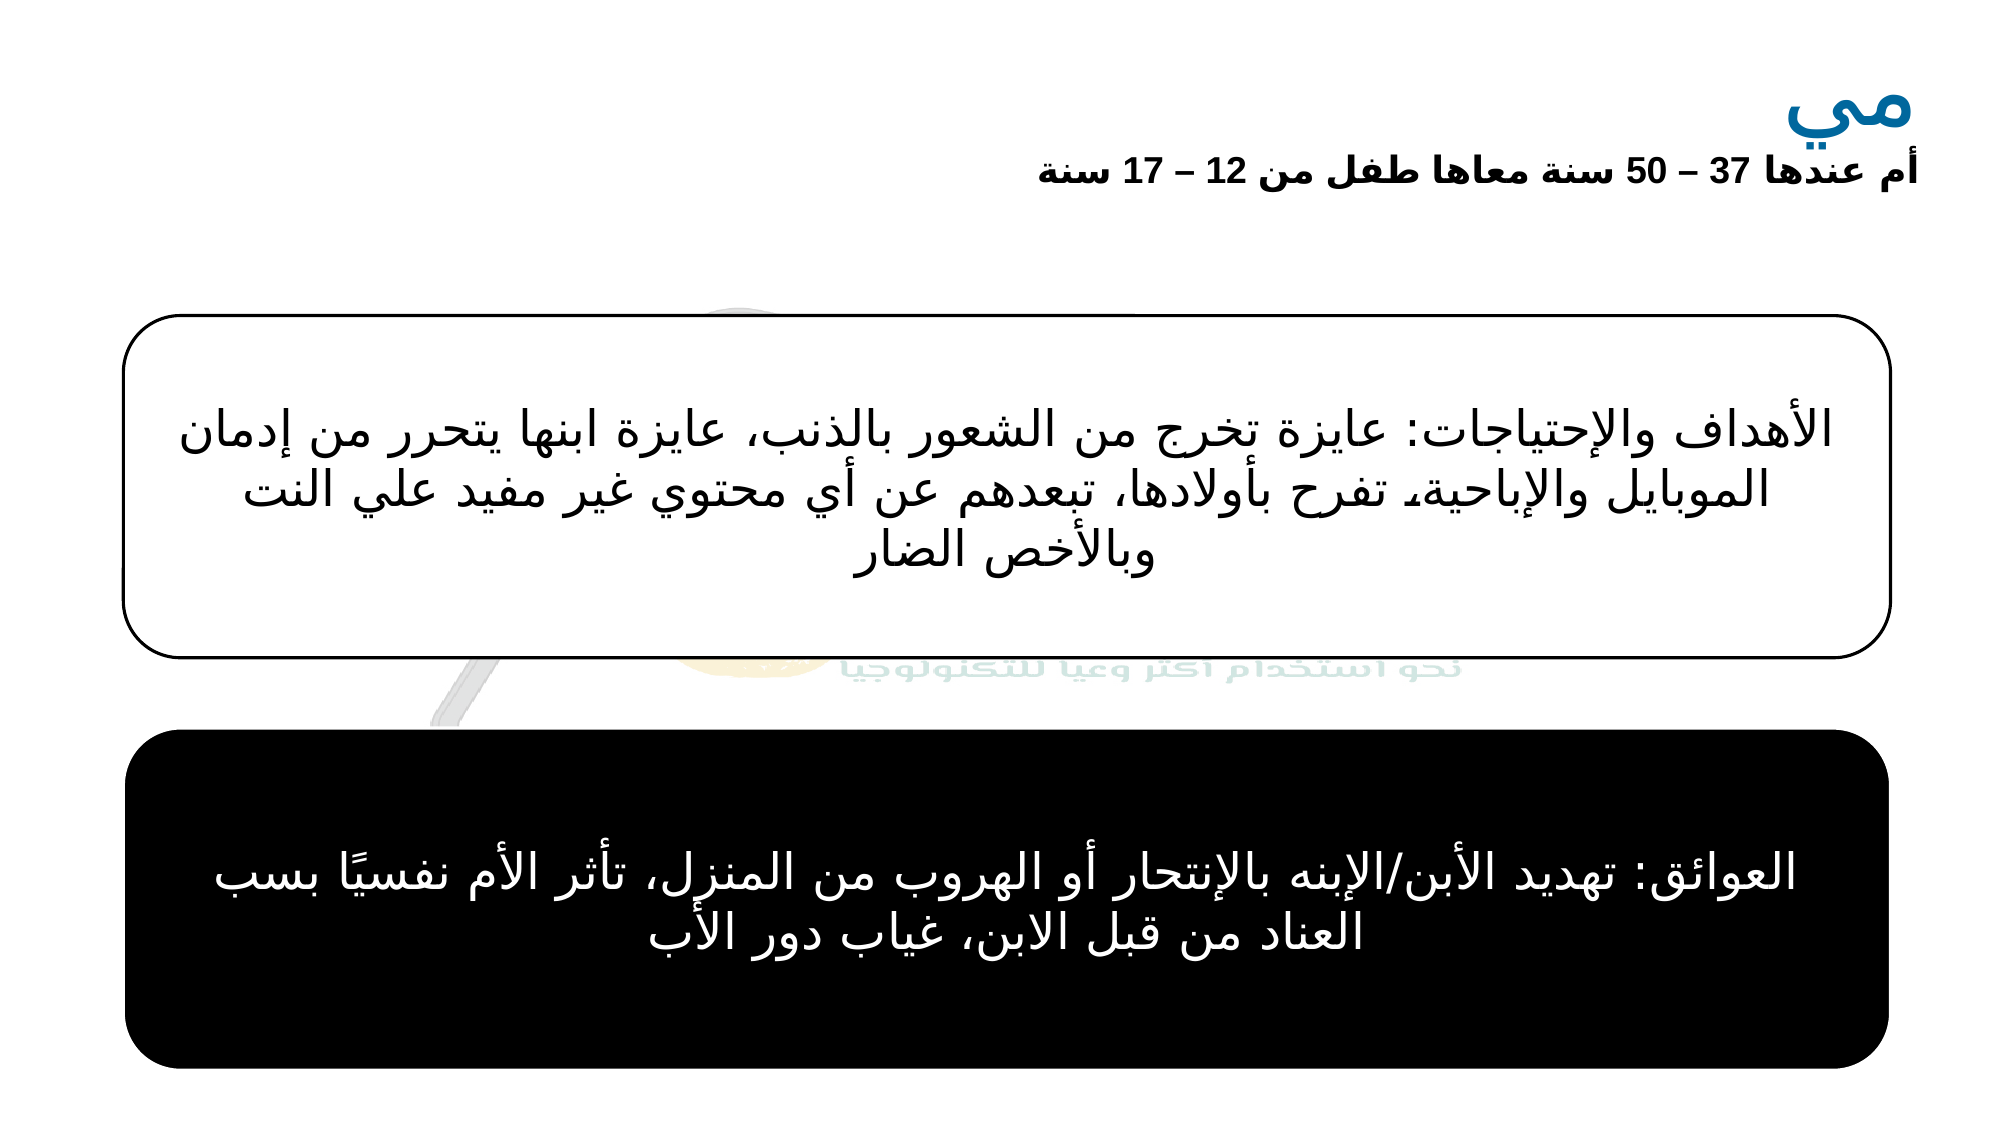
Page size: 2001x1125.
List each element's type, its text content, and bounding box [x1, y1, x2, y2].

text_box مي أم عندها 37 – 50 سنة معاها طفل من 12 – 17 سنة [418, 18, 1935, 199]
text_box الأهداف والإحتياجات: عايزة تخرج من الشعور بالذنب، عايزة ابنها يتحرر من إدمان الموبايل والإباحية، تفرح بأولادها، تبعدهم عن أي محتوي غير مفيد علي النت وبالأخص الضار [121, 313, 1893, 660]
text_box العوائق: تهديد الأبن/الإبنه بالإنتحار أو الهروب من المنزل، تأثر الأم نفسيًا بسب العناد من قبل الابن، غياب دور الأب [121, 726, 1893, 1072]
